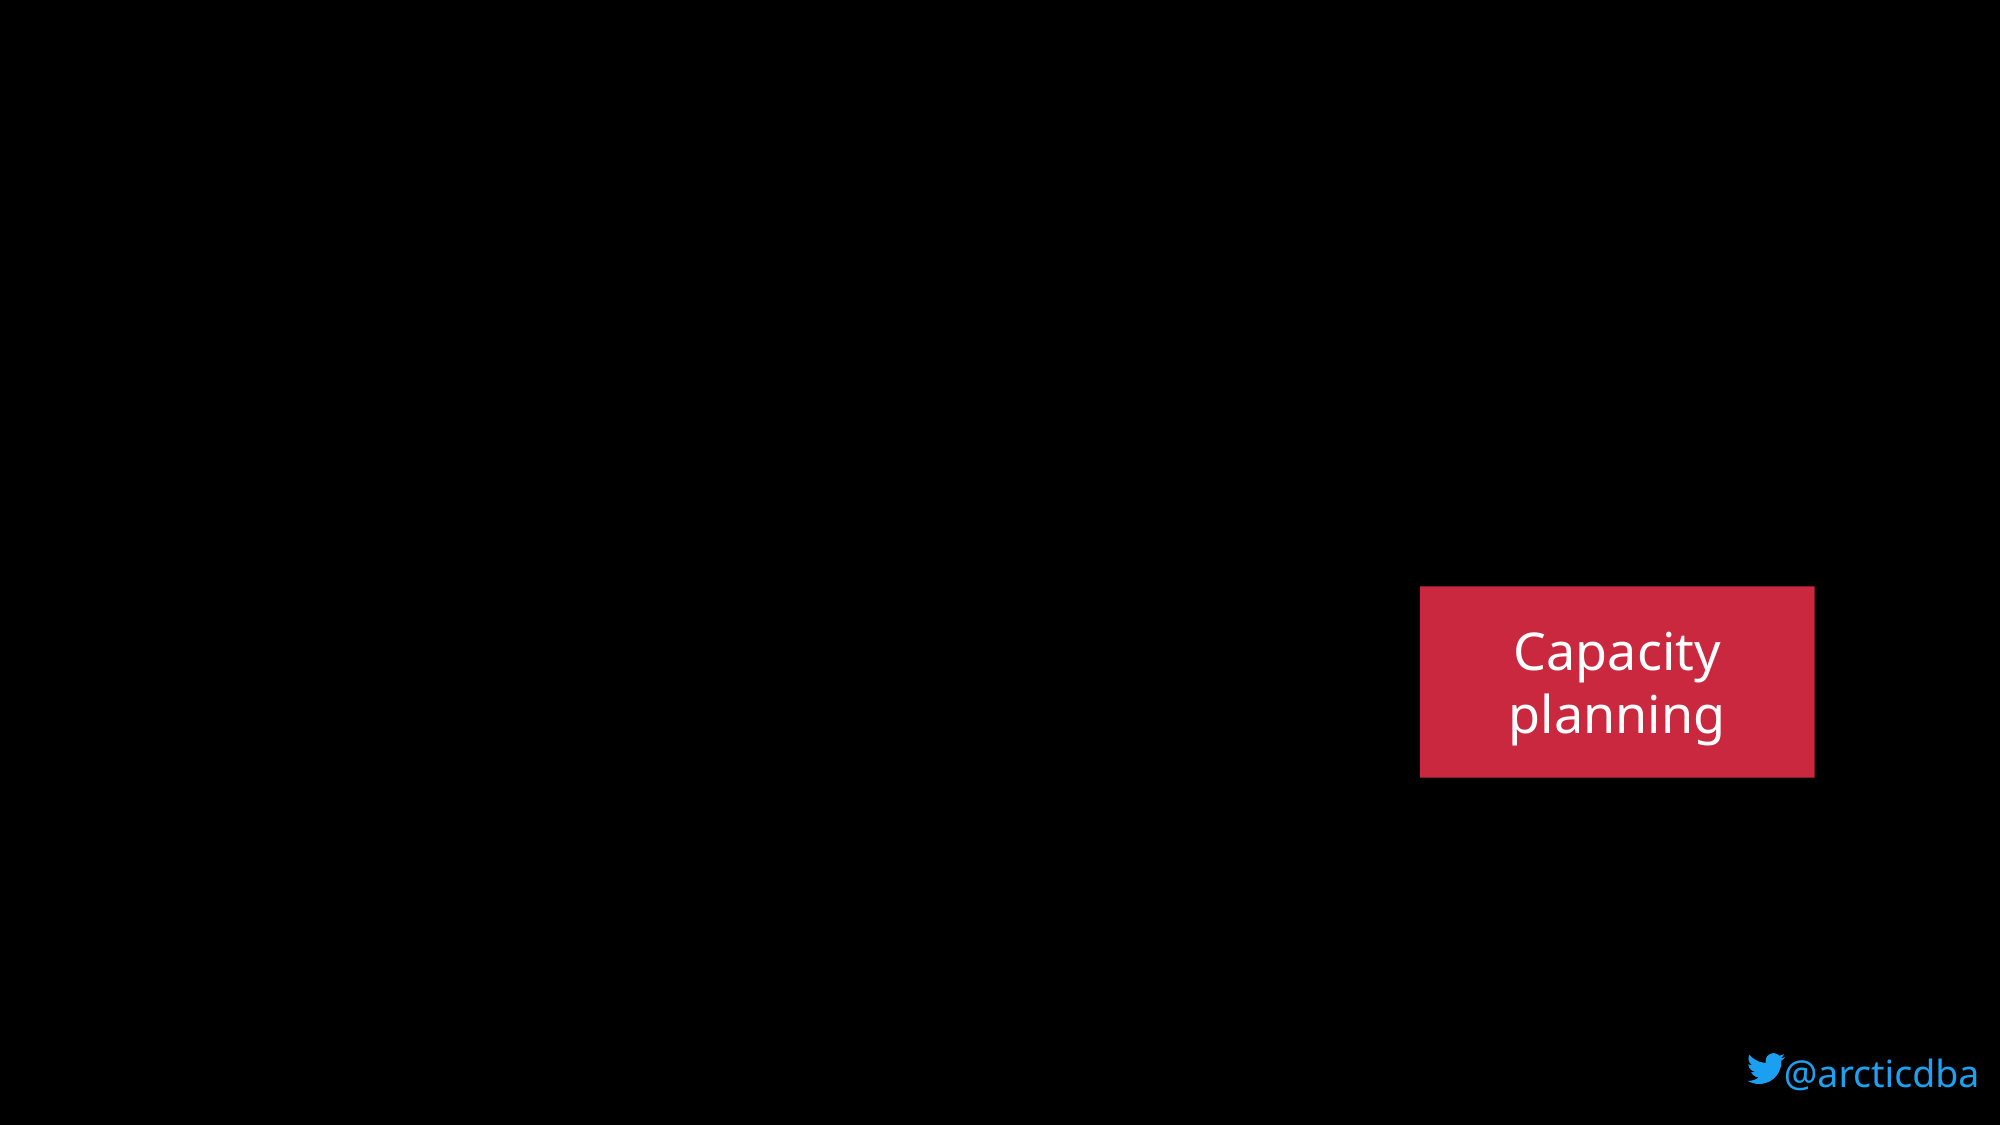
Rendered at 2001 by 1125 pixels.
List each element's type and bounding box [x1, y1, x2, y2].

text_box [1735, 1038, 1987, 1104]
text_box [1420, 586, 1815, 778]
